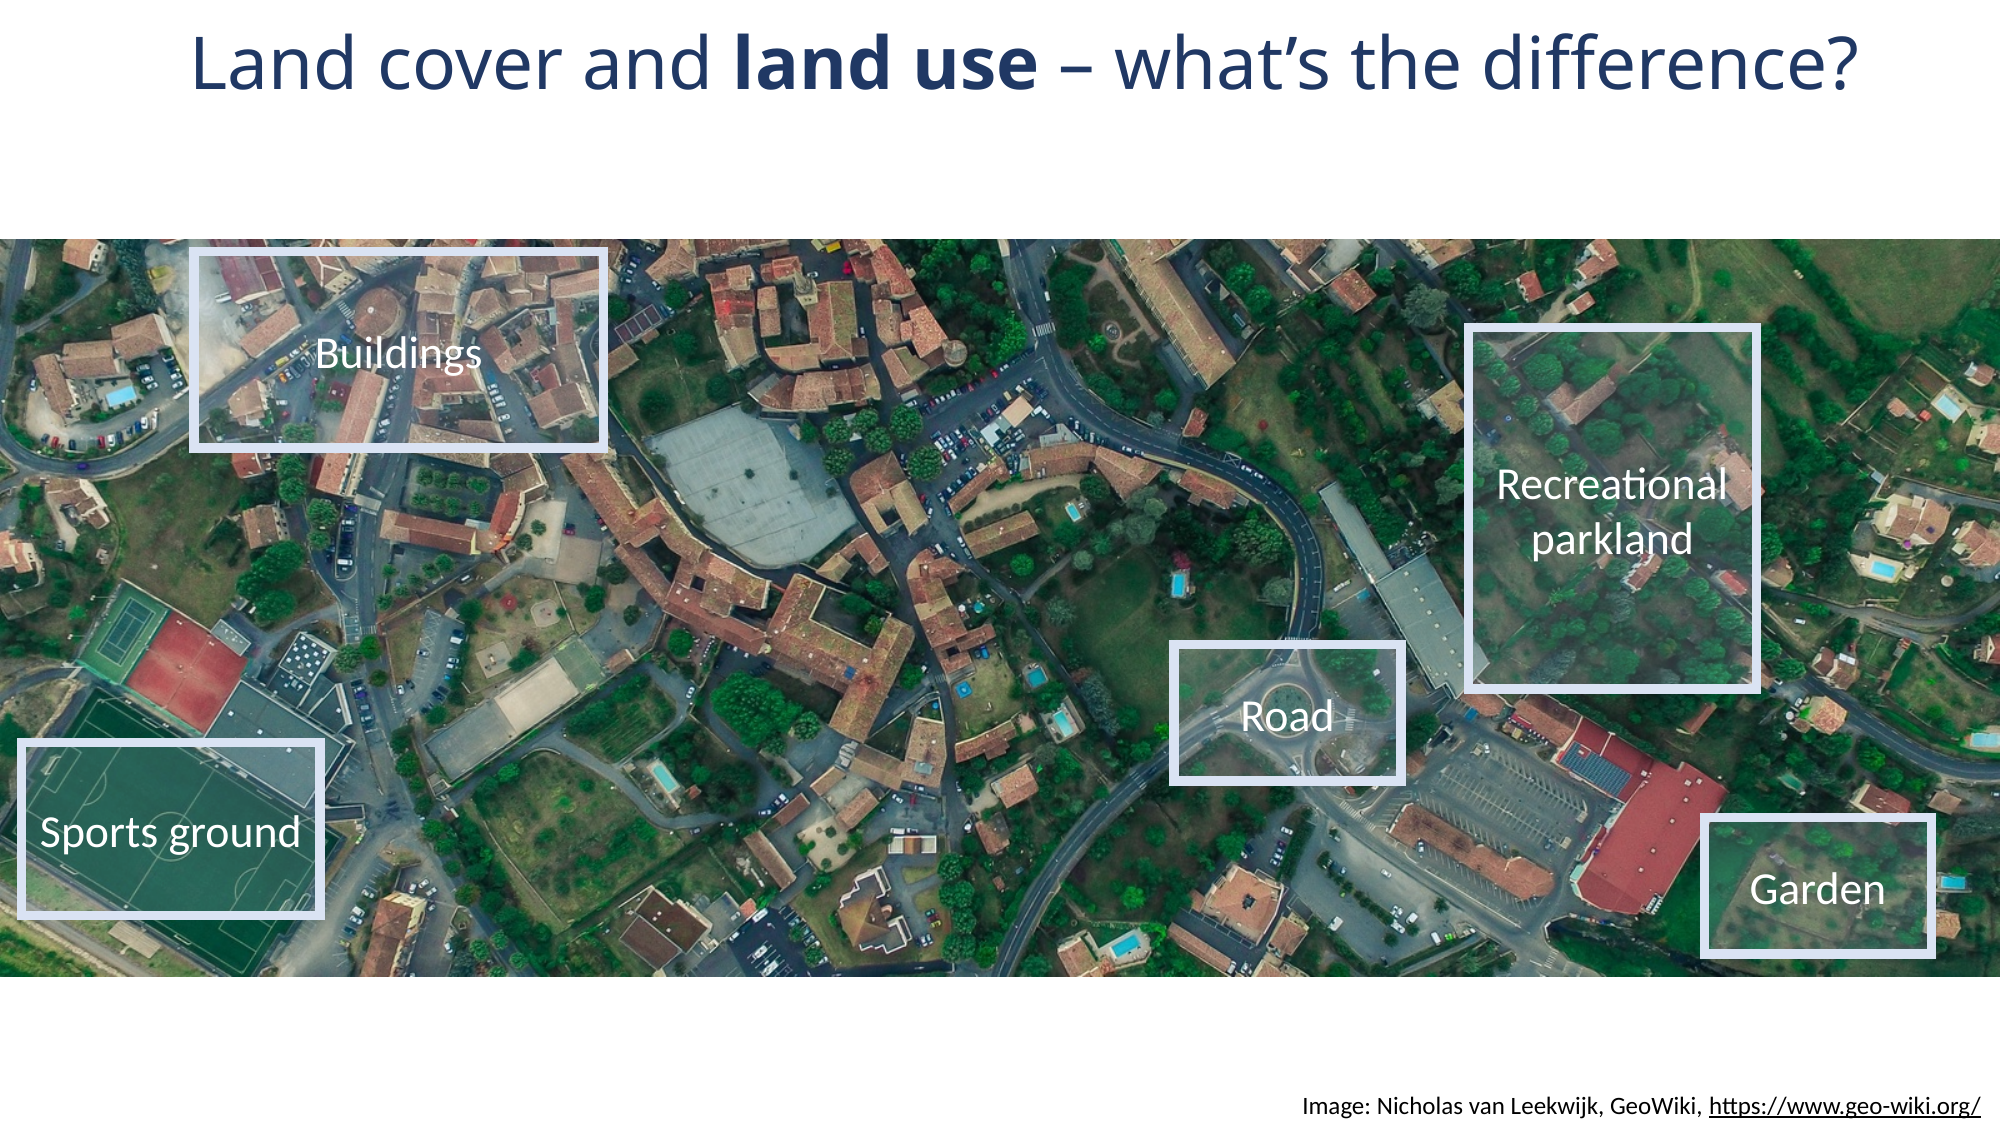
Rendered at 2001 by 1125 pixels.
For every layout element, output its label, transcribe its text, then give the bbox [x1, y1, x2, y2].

picture [0, 239, 2000, 977]
title Land cover and land use – what’s the difference? [83, 0, 1966, 113]
text_box Image: Nicholas van Leekwijk, GeoWiki, https://www.geo-wiki.org/ [1287, 1082, 2000, 1125]
